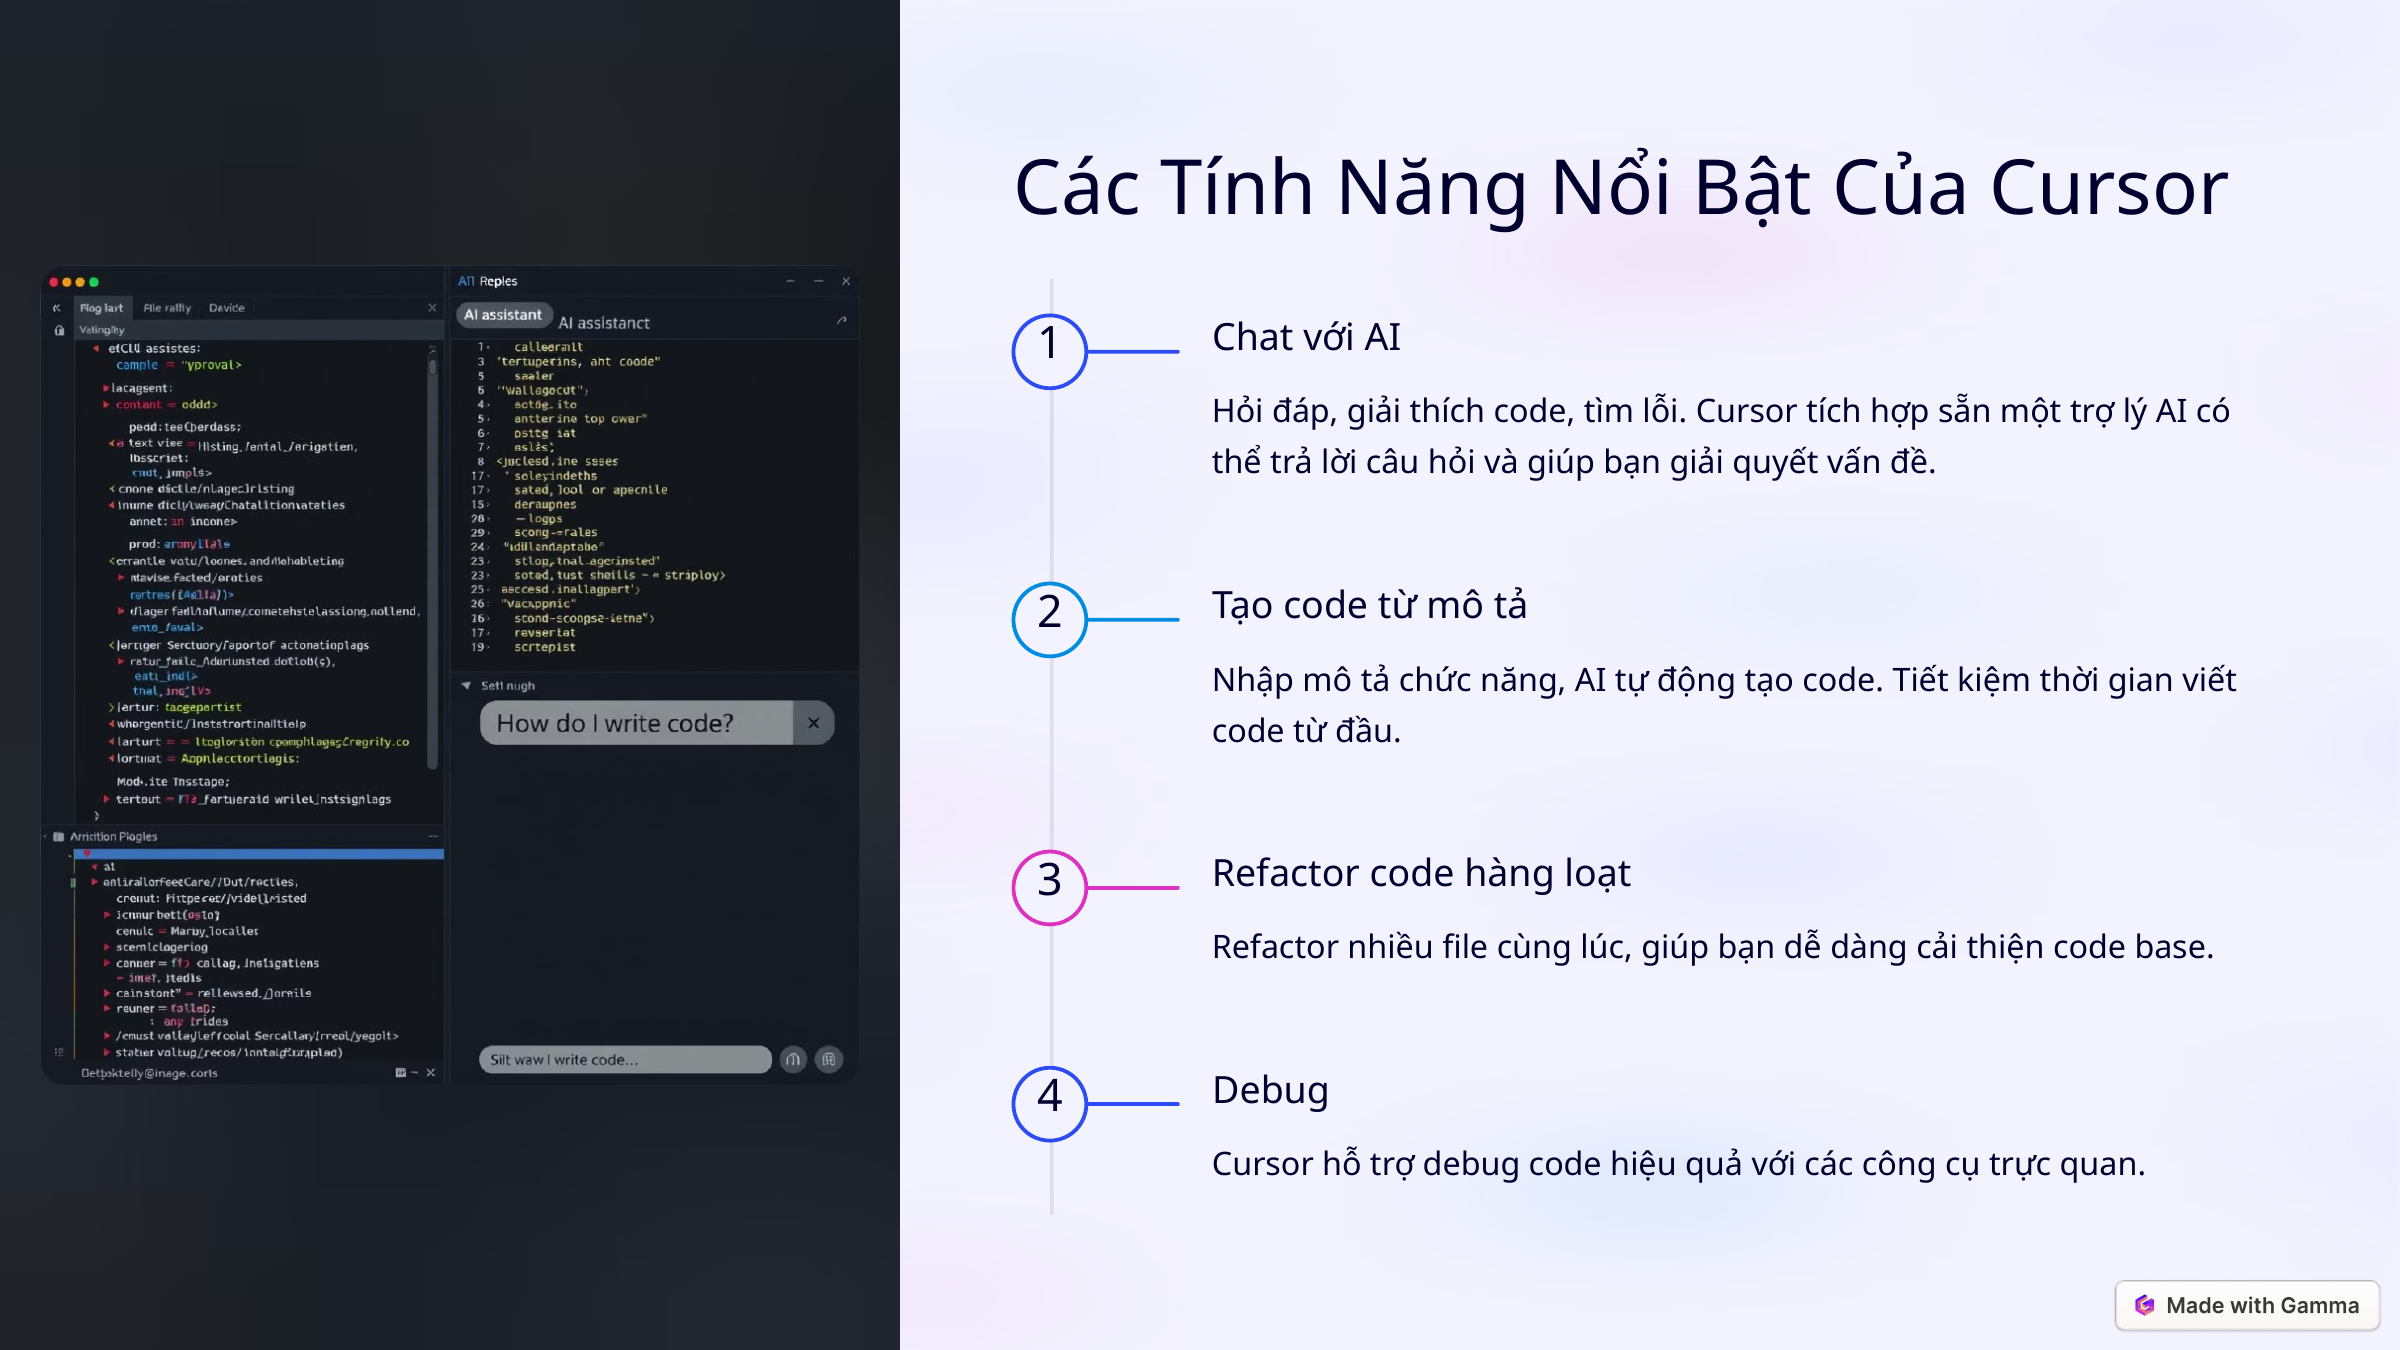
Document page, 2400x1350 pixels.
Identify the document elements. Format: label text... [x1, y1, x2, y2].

text_box 2 [1027, 591, 1073, 649]
picture [2106, 1271, 2389, 1339]
text_box Cursor hỗ trợ debug code hiệu quả với các công cụ trực quan. [1211, 1130, 2287, 1183]
text_box Refactor code hàng loạt [1211, 847, 1626, 896]
text_box Hỏi đáp, giải thích code, tìm lỗi. Cursor tích hợp sẵn một trợ lý AI có thể trả lời câu hỏi và giúp bạn giải quyết vấn đề. [1211, 378, 2287, 483]
text_box [1028, 381, 1072, 389]
text_box [1049, 278, 1054, 315]
text_box [1013, 1075, 1087, 1141]
text_box [1013, 315, 1087, 381]
text_box Tạo code từ mô tả [1211, 579, 1594, 627]
text_box [1049, 657, 1054, 851]
text_box [1013, 851, 1087, 925]
text_box [1087, 1102, 1180, 1106]
text_box 1 [1027, 323, 1073, 381]
text_box Các Tính Năng Nổi Bật Của Cursor [1013, 134, 2210, 231]
text_box [1049, 925, 1054, 1067]
text_box [1049, 389, 1054, 583]
text_box [1013, 583, 1087, 657]
text_box Refactor nhiều file cùng lúc, giúp bạn dễ dàng cải thiện code base. [1211, 914, 2287, 967]
text_box Debug [1211, 1063, 1594, 1112]
picture [0, 0, 900, 1350]
text_box 4 [1027, 1075, 1073, 1133]
text_box Chat với AI [1211, 311, 1594, 359]
text_box [1087, 617, 1180, 622]
text_box 3 [1027, 859, 1073, 917]
text_box [1087, 349, 1180, 354]
text_box [1049, 1141, 1054, 1216]
text_box [1028, 1067, 1072, 1075]
text_box [1087, 886, 1180, 890]
text_box Nhập mô tả chức năng, AI tự động tạo code. Tiết kiệm thời gian viết code từ đầu. [1211, 646, 2287, 751]
